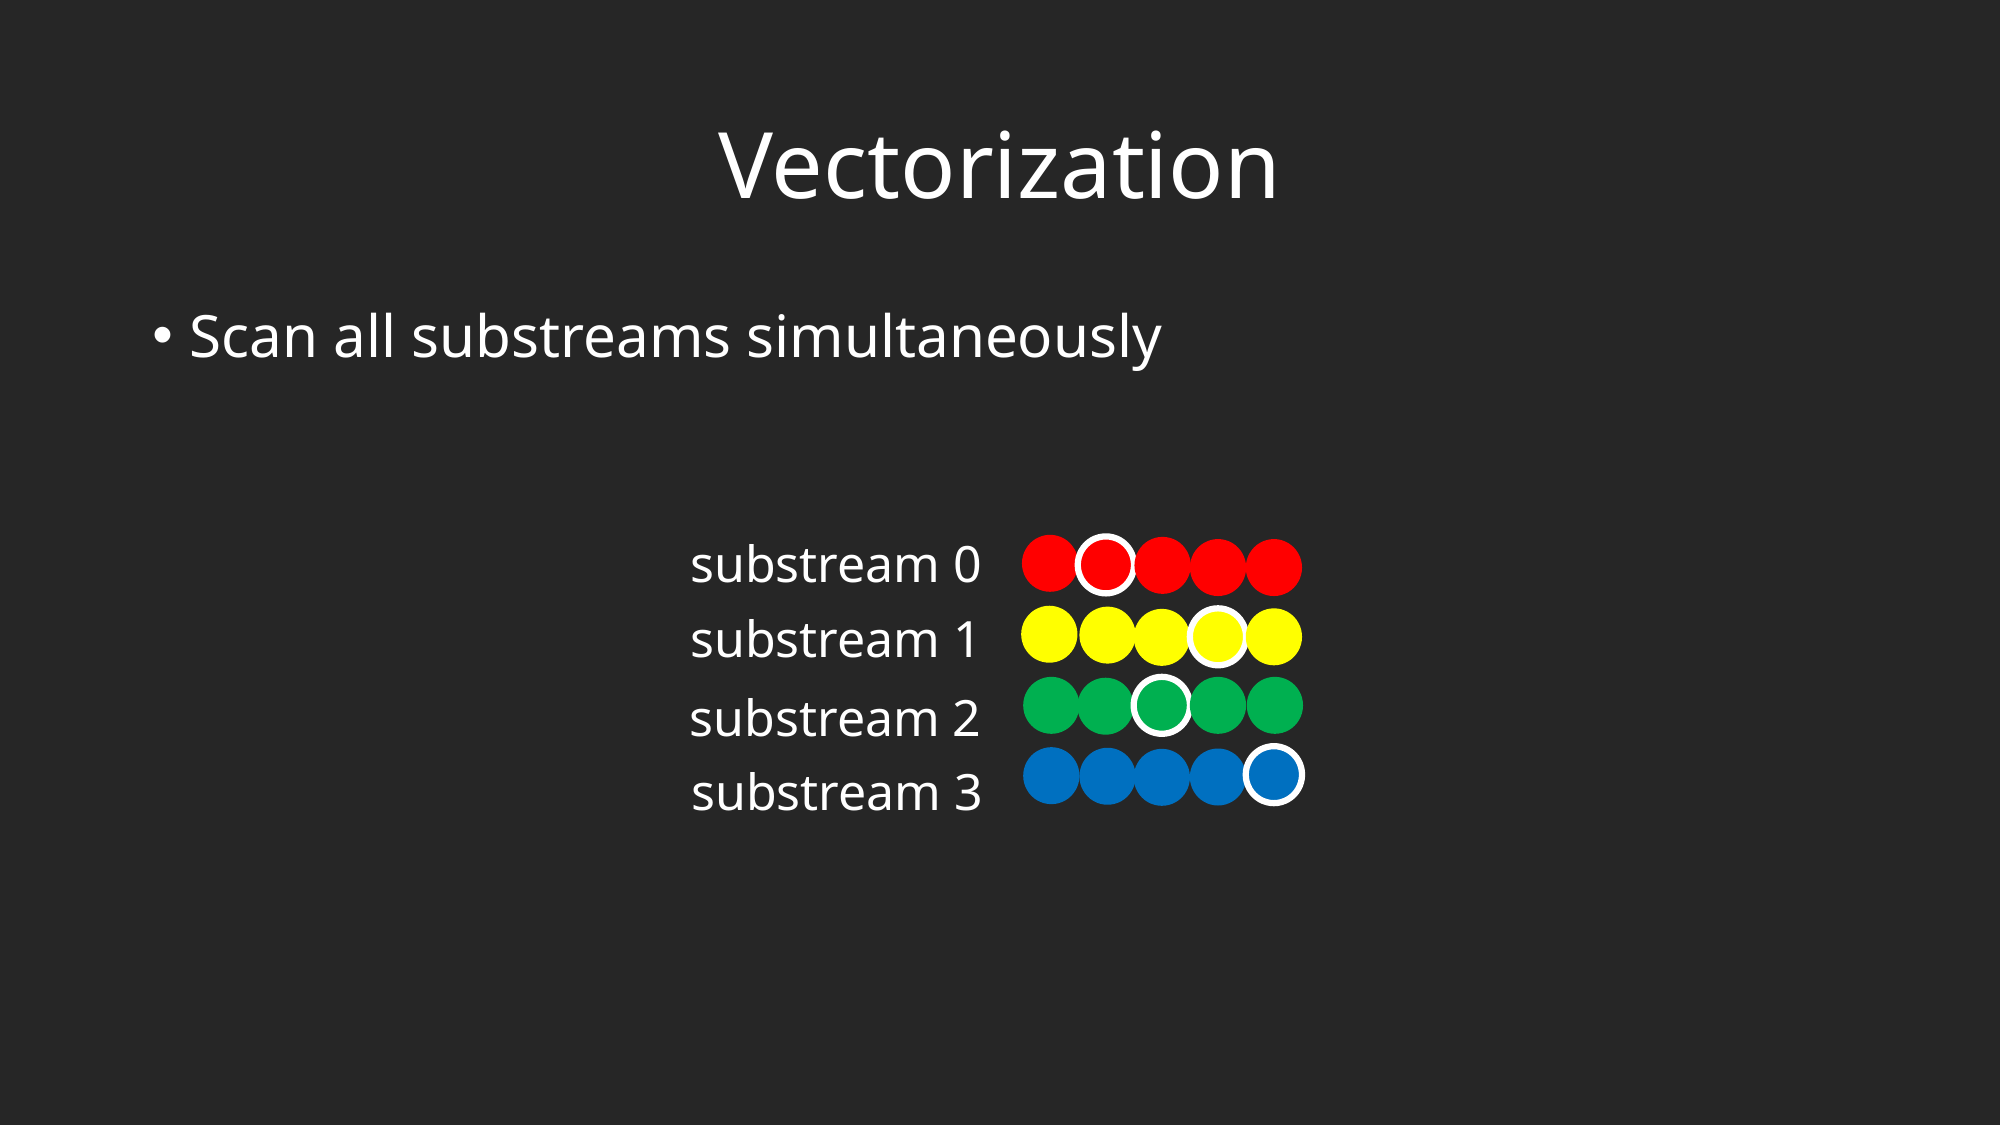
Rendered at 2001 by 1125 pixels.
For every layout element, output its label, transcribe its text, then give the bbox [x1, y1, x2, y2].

text_box substream 3 [673, 753, 1001, 828]
text_box [1132, 607, 1190, 667]
text_box [1078, 746, 1135, 806]
text_box substream 1 [672, 600, 1000, 676]
text_box [1076, 676, 1134, 736]
title Vectorization [137, 59, 1863, 278]
text_box [1022, 746, 1079, 806]
text_box [1188, 675, 1246, 735]
text_box [1020, 604, 1078, 664]
text_box [1244, 607, 1304, 667]
text_box [1188, 538, 1246, 598]
text_box substream 0 [672, 524, 1000, 600]
text_box [1188, 747, 1246, 807]
text_box [1132, 675, 1190, 735]
text_box [1188, 607, 1246, 667]
text_box substream 2 [671, 678, 1000, 754]
text_box [1244, 745, 1304, 805]
text_box [1078, 605, 1135, 665]
text_box [1076, 535, 1134, 595]
text_box [1132, 747, 1190, 807]
text_box [1022, 675, 1079, 735]
text_box [1133, 535, 1191, 595]
list Scan all substreams simultaneously [137, 299, 1863, 1014]
text_box [1020, 533, 1078, 593]
text_box [1245, 675, 1305, 735]
text_box [1244, 538, 1304, 598]
